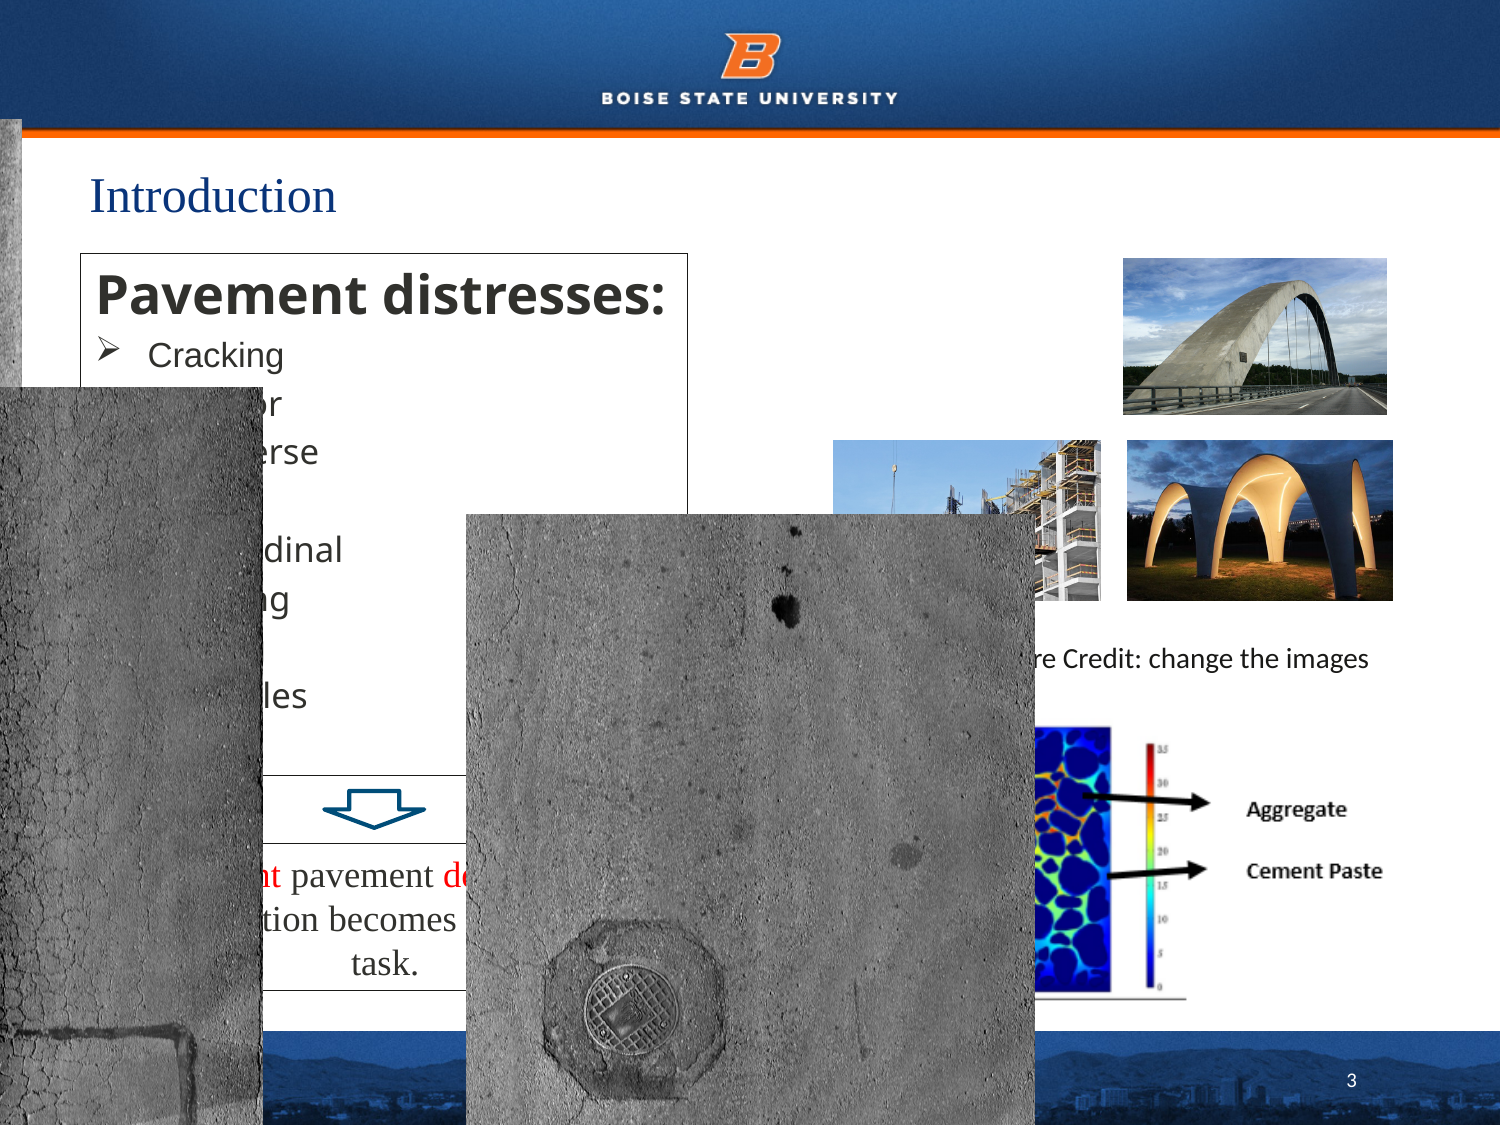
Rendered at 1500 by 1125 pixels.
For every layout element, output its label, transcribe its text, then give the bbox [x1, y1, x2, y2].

list Pavement distresses: Cracking alligator transverse block longitudinal Patching Sealing Manholes [80, 253, 688, 776]
picture [1127, 440, 1394, 601]
text_box Intelligent pavement detection and identification becomes a significant task. [268, 843, 461, 991]
text_box [322, 788, 427, 830]
title Introduction [74, 133, 375, 252]
text_box Picture Credit: change the images [1039, 631, 1385, 682]
picture [1122, 258, 1388, 416]
picture [0, 0, 1500, 1125]
